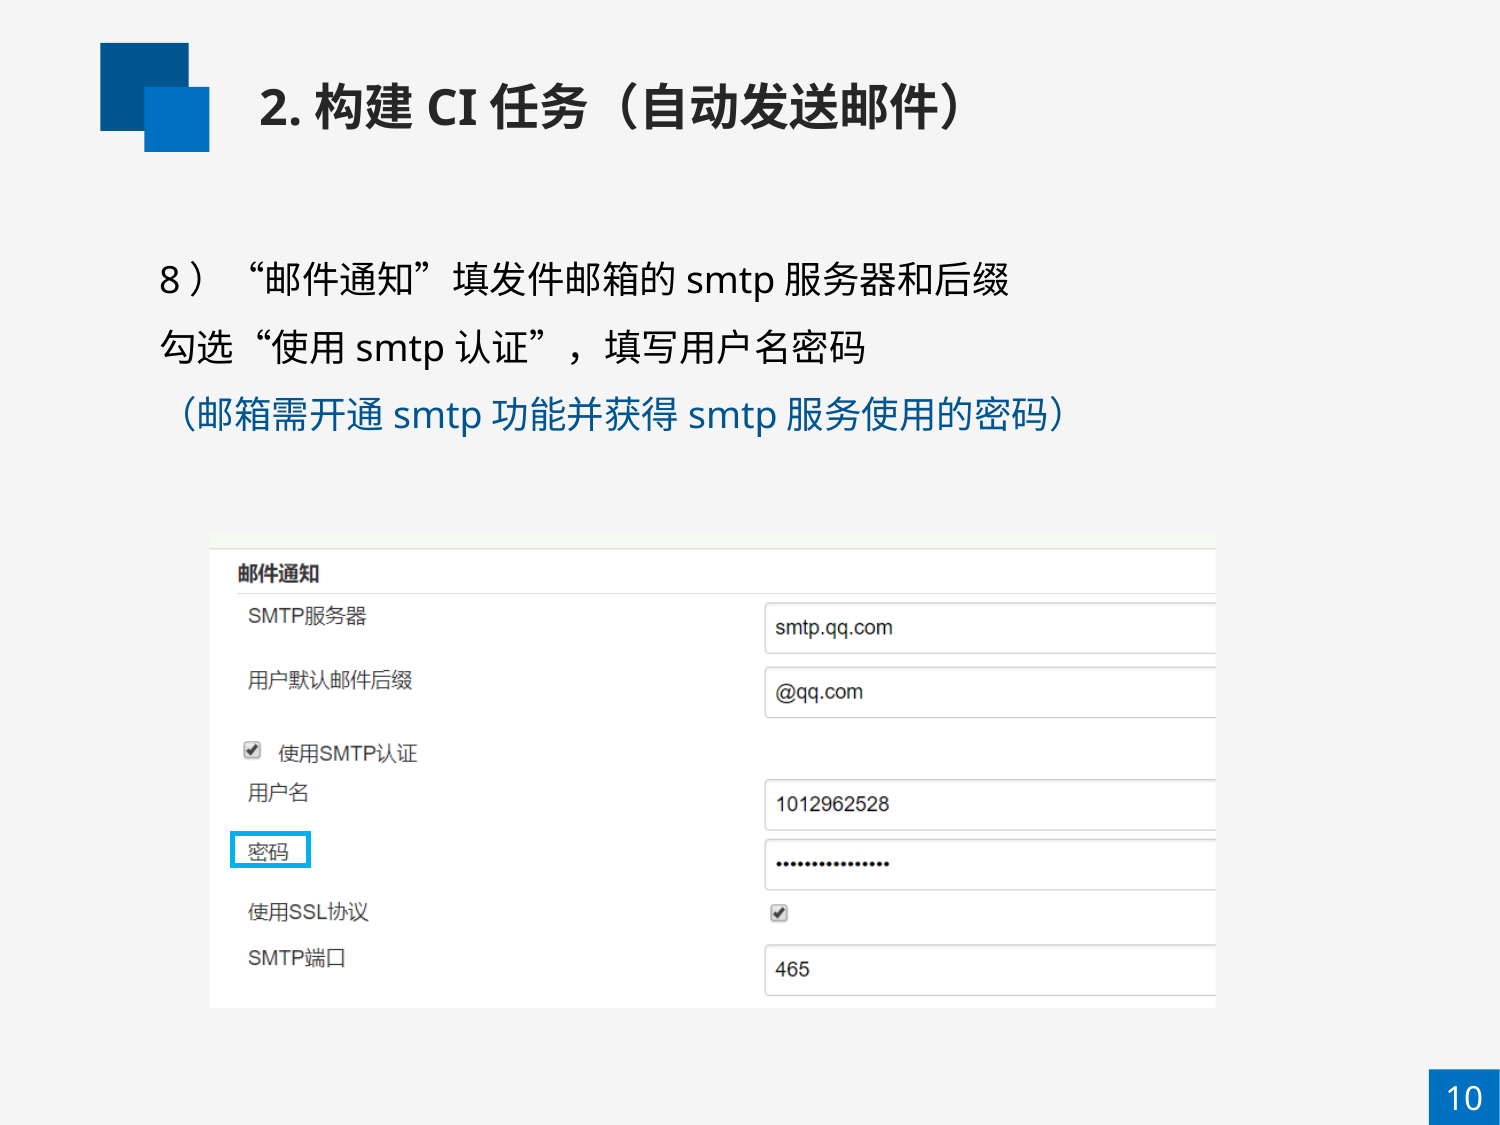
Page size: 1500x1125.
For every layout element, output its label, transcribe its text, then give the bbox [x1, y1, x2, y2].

text_box 8）“邮件通知”填发件邮箱的smtp服务器和后缀 勾选“使用smtp认证”，填写用户名密码 （邮箱需开通smtp功能并获得smtp服务使用的密码） [144, 226, 1354, 444]
text_box 2.构建CI任务（自动发送邮件） [245, 68, 1412, 143]
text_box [100, 42, 210, 152]
picture [209, 533, 1216, 1008]
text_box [1411, 1069, 1500, 1125]
